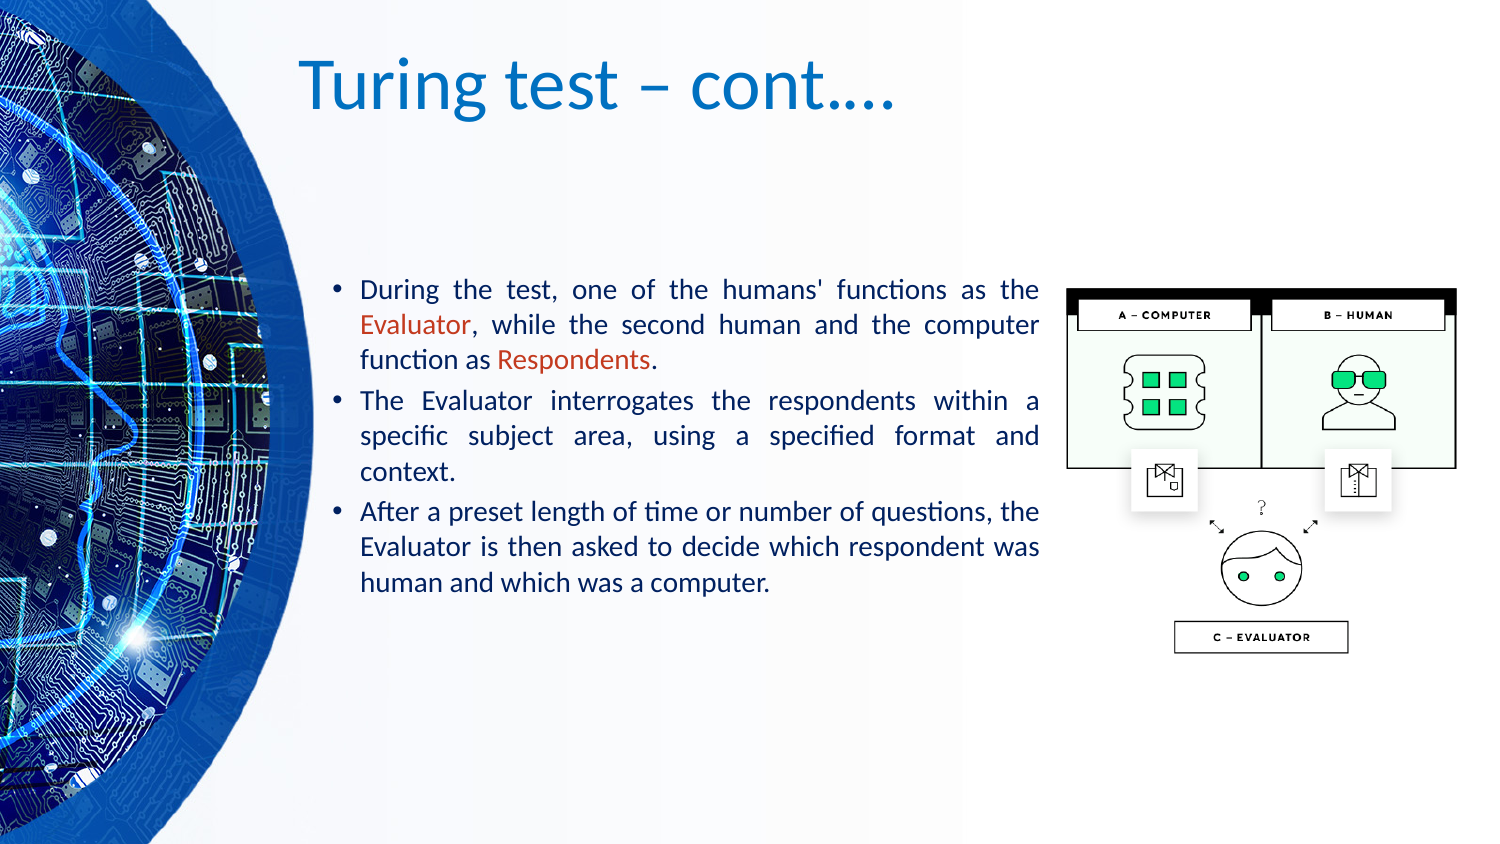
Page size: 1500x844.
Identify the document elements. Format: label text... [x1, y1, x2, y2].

title Turing test – cont.… [283, 20, 1314, 140]
picture [0, 0, 1500, 844]
text_box During the test, one of the humans' functions as the Evaluator, while the second human and the computer function as Respondents. The Evaluator interrogates the respondents within a specific subject area, using a specified format and context. After a preset length of time or number of questions, the Evaluator is then asked to decide which respondent was human and which was a computer. [317, 262, 1056, 790]
